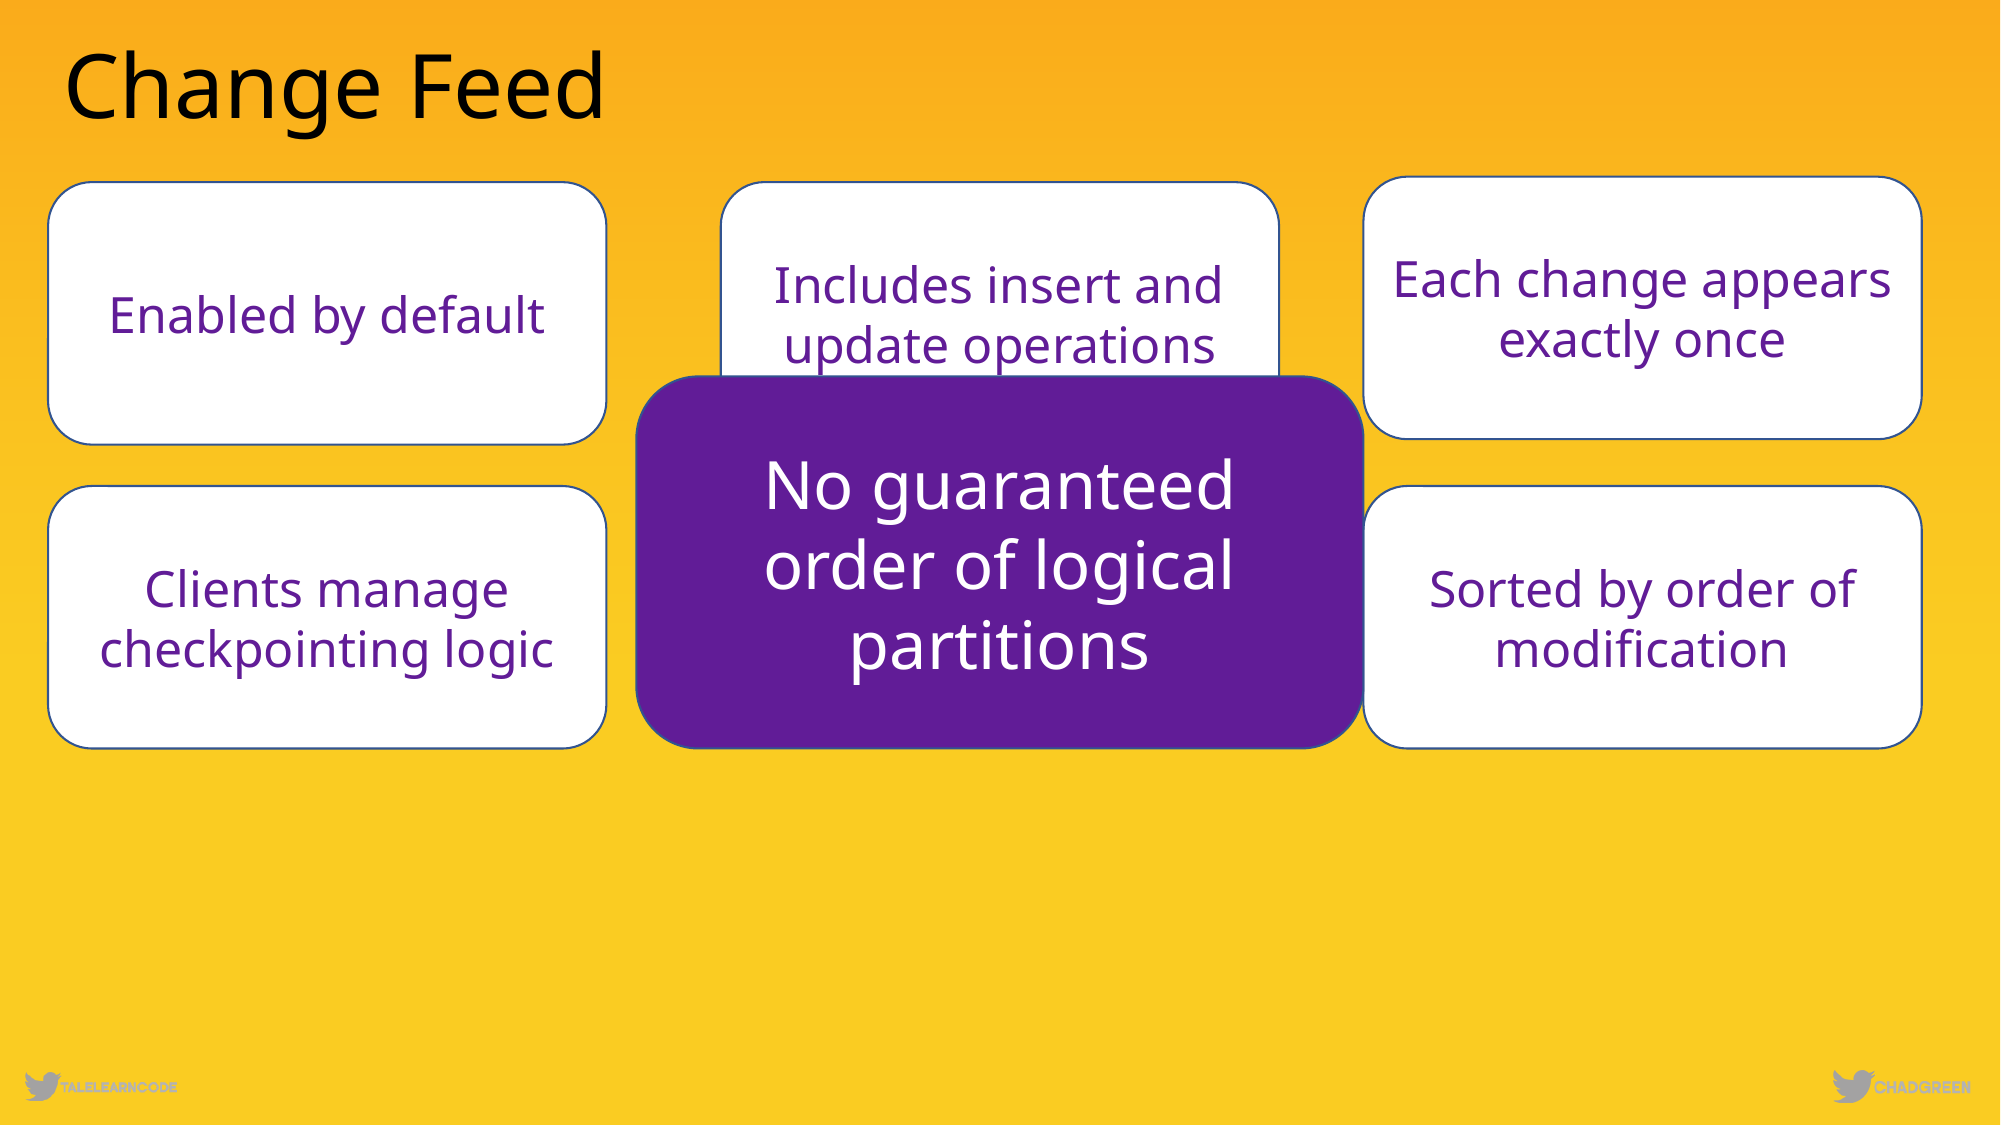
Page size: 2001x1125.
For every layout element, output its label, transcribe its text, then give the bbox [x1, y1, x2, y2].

text_box Each change appears exactly once [1362, 175, 1923, 441]
text_box No guaranteed order of logical partitions [635, 375, 1365, 750]
text_box Clients manage checkpointing logic [46, 484, 608, 750]
title Change Feed [48, 34, 1947, 146]
picture [0, 0, 2001, 1125]
text_box Enabled by default [46, 181, 608, 446]
text_box Sorted by order of modification [1362, 484, 1923, 750]
text_box Includes insert and update operations [719, 181, 1281, 375]
